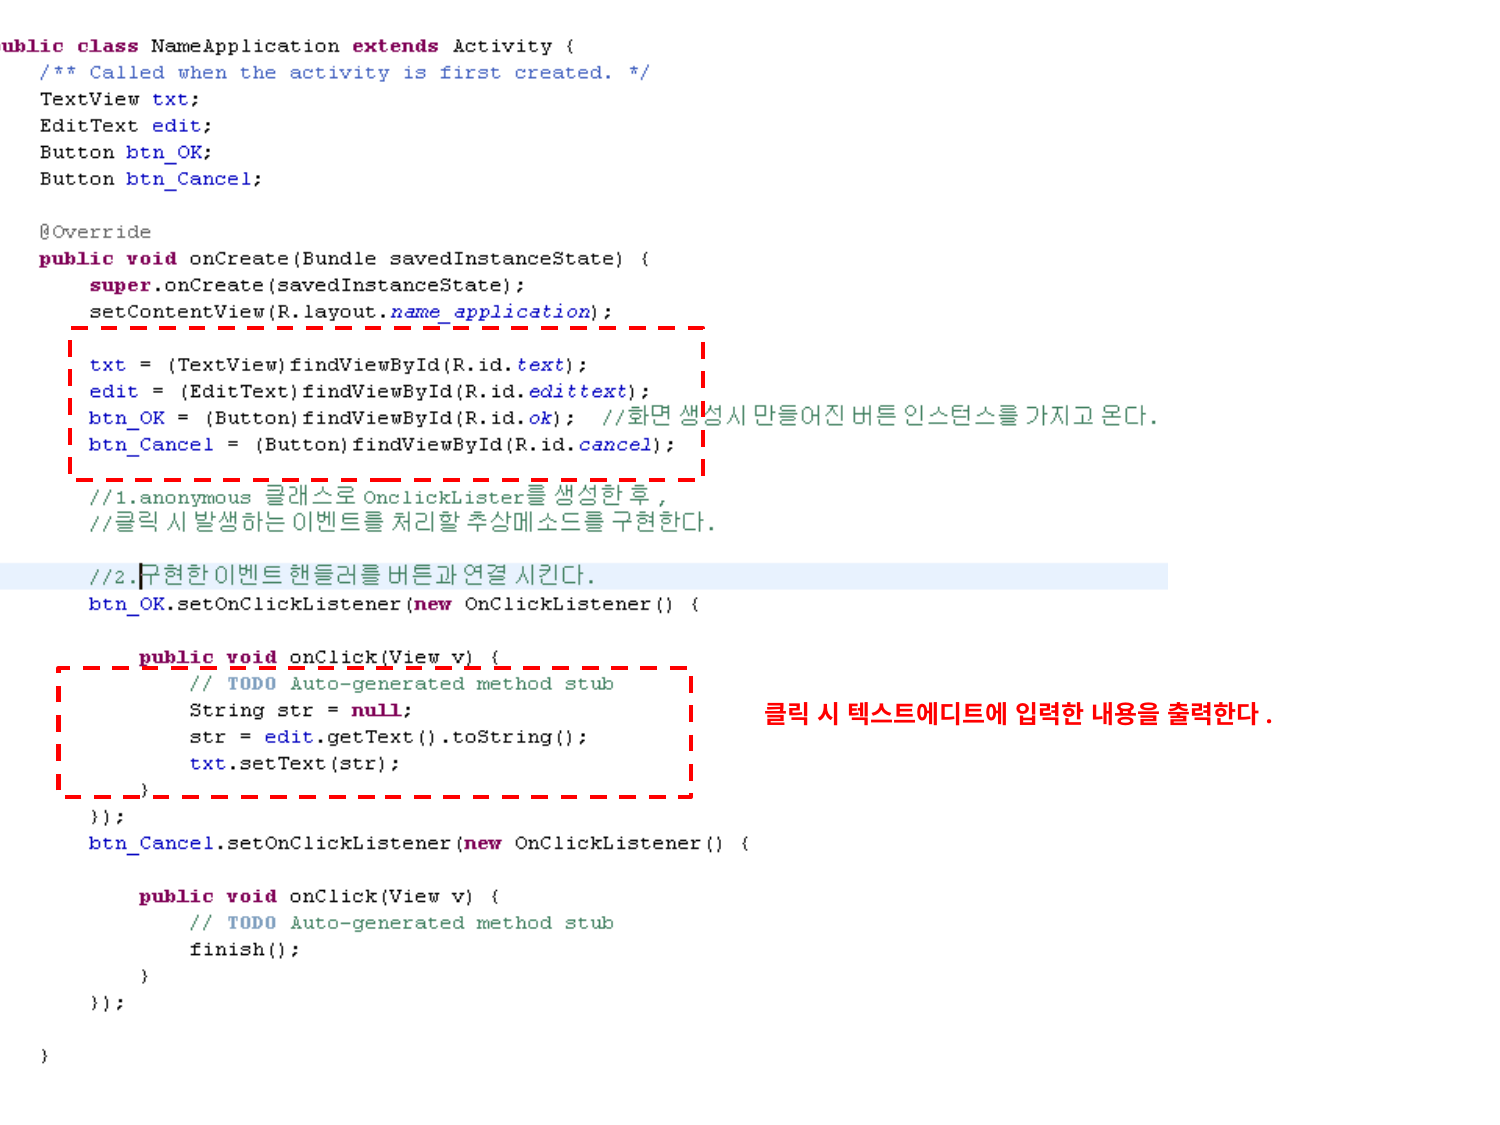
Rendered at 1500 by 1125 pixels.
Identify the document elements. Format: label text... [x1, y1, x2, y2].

picture [0, 34, 1169, 1101]
text_box 클릭 시 텍스트에디트에 입력한 내용을 출력한다. [1173, 691, 1383, 737]
